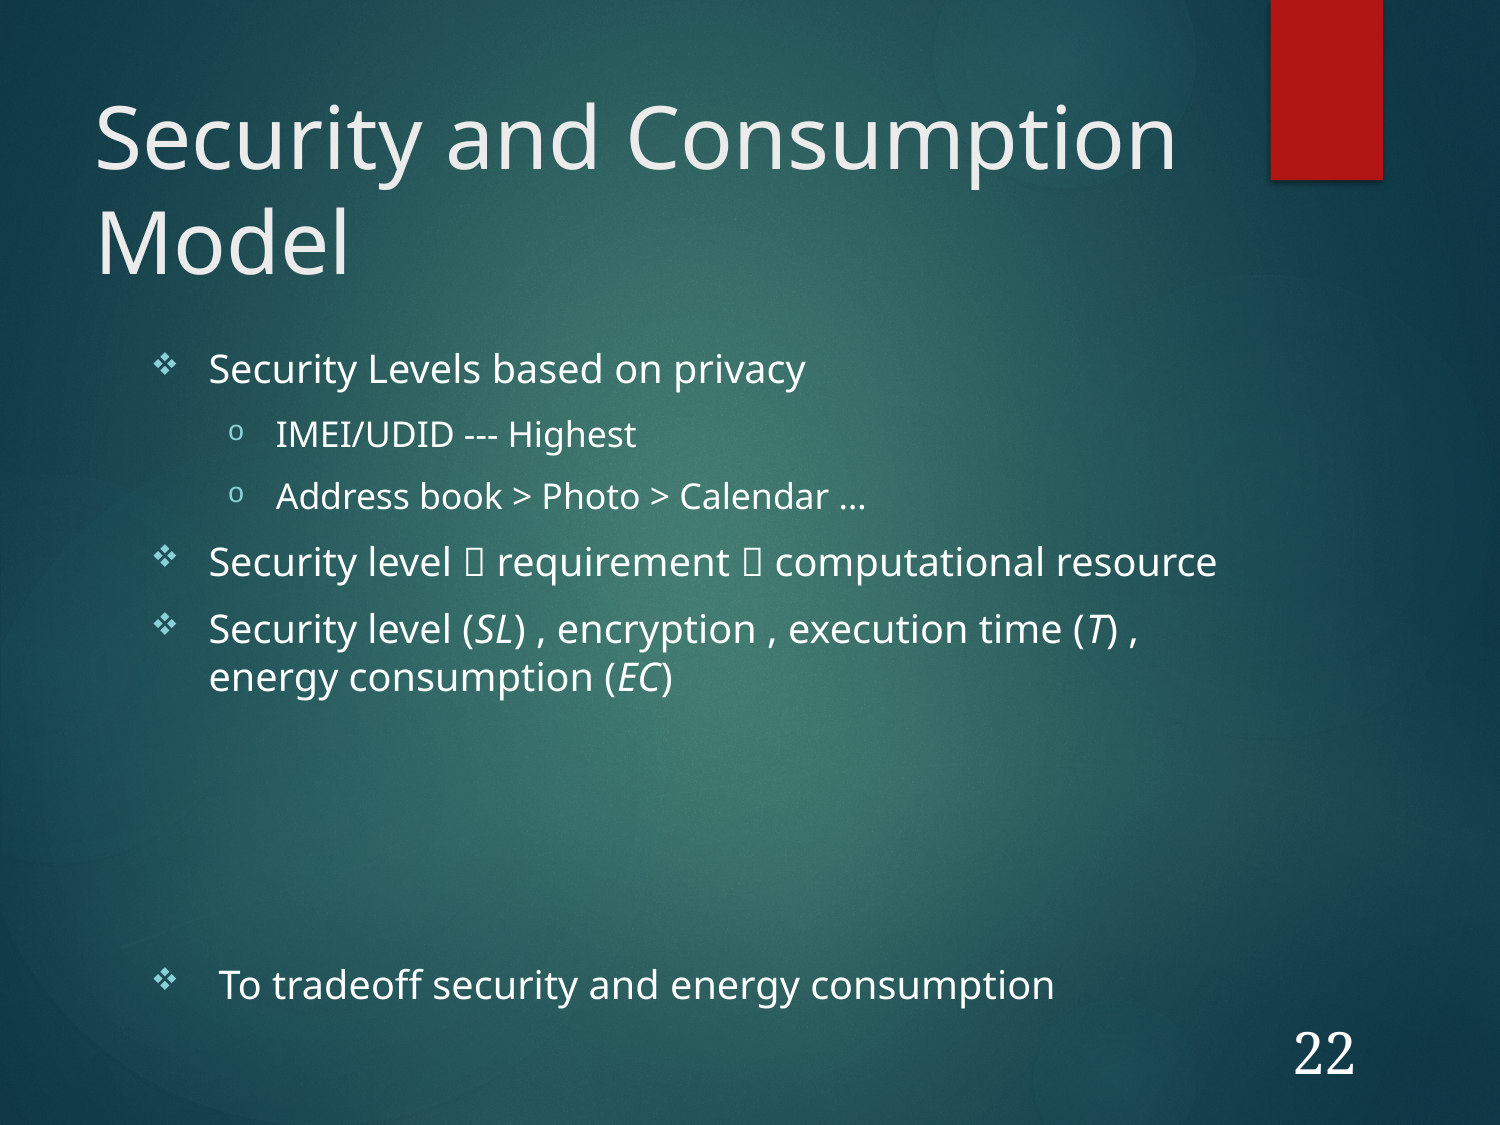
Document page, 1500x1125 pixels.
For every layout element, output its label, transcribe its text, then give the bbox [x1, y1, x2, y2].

title Security and Consumption Model [79, 74, 1237, 304]
slide_number 22 [1149, 1025, 1500, 1104]
